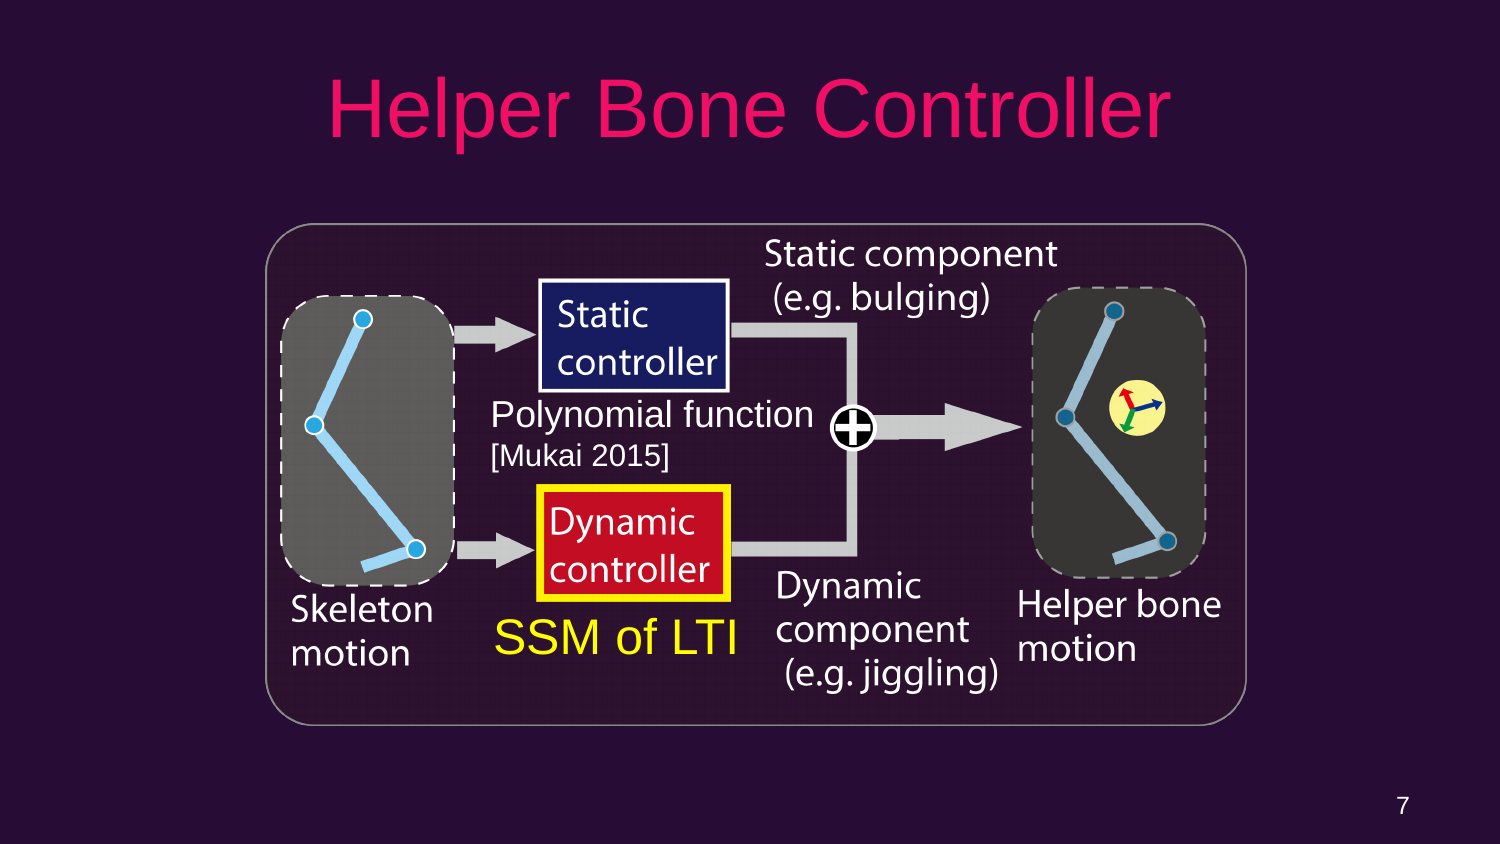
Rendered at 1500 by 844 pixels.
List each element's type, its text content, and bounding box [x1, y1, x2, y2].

title Helper Bone Controller [75, 33, 1425, 175]
slide_number 7 [1074, 782, 1425, 828]
picture [265, 223, 1247, 726]
